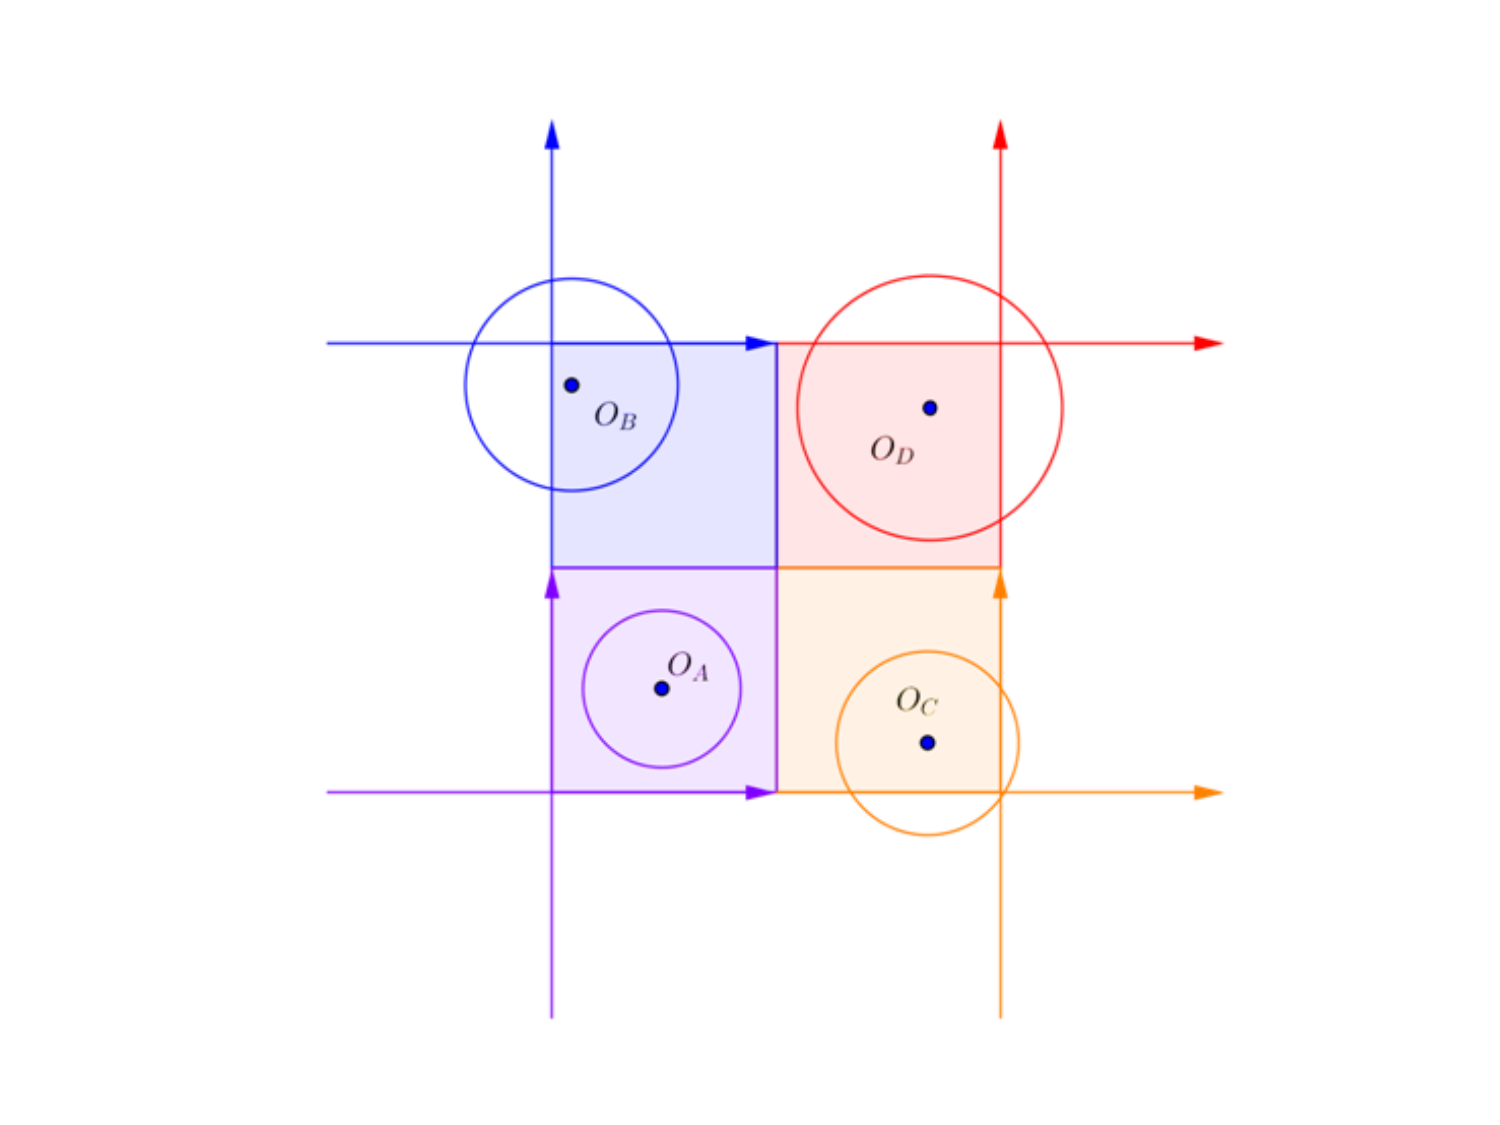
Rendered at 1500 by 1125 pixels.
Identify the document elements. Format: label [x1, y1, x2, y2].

picture [228, 105, 1272, 1020]
